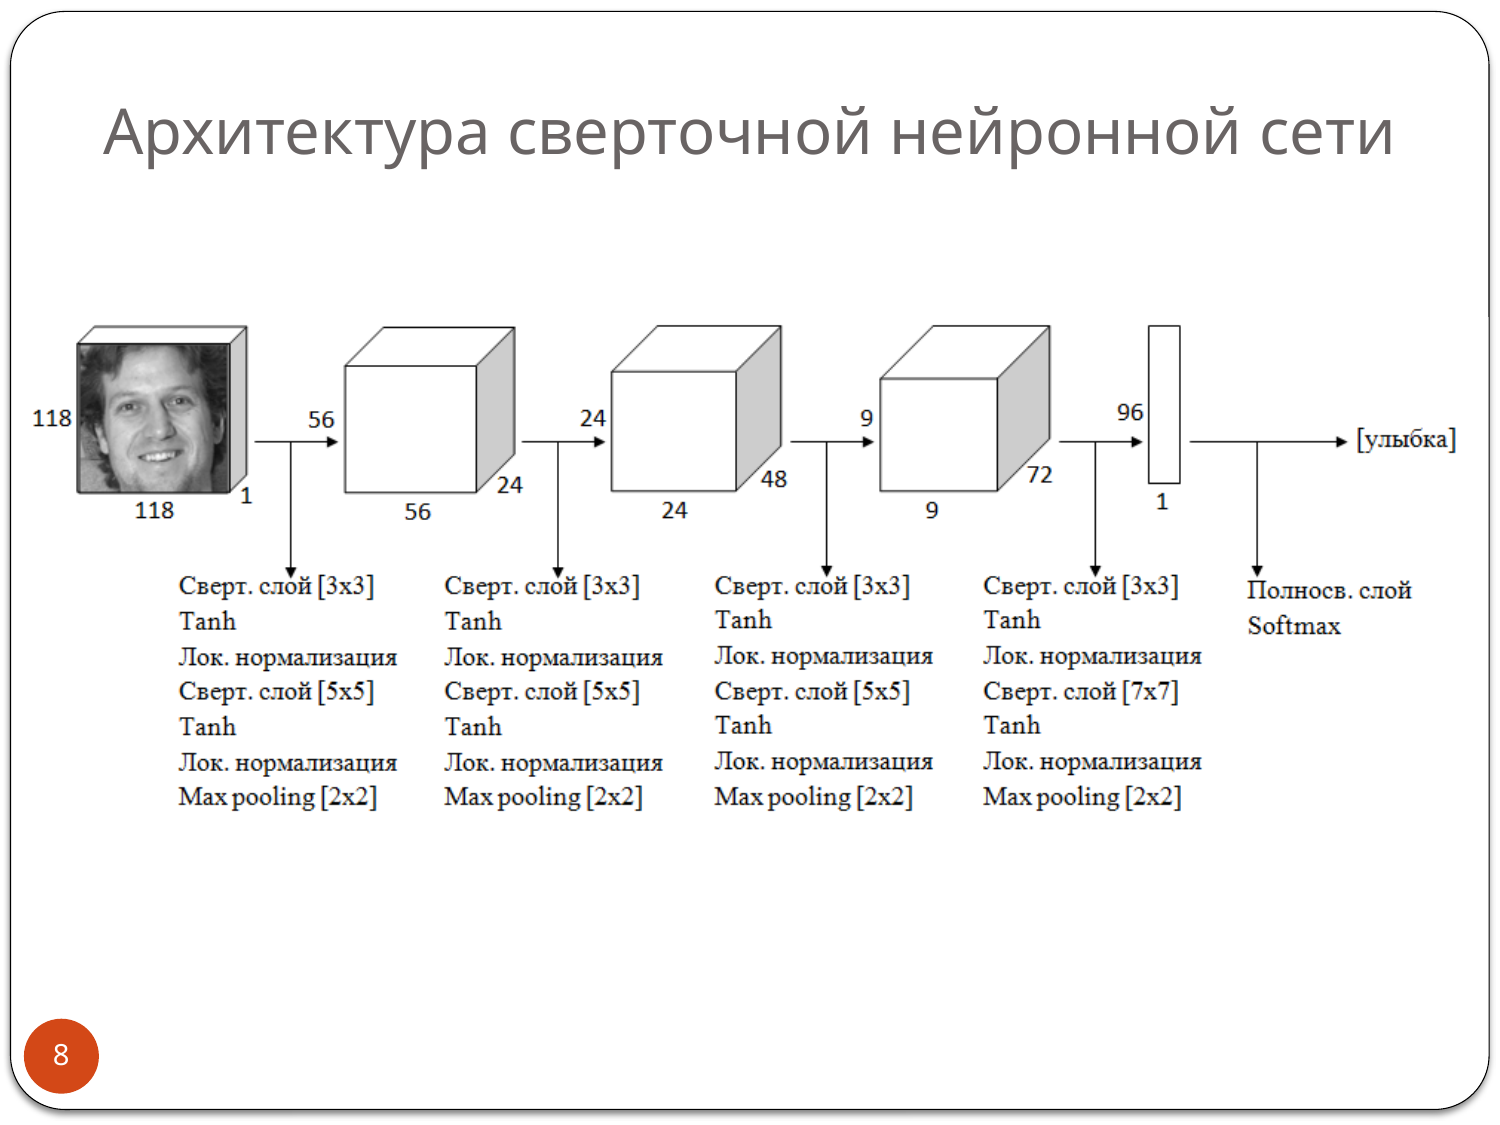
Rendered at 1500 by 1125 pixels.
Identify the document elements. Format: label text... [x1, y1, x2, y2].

title Архитектура сверточной нейронной сети [17, 42, 1483, 183]
slide_number 8 [23, 1018, 99, 1094]
picture [29, 318, 1460, 823]
